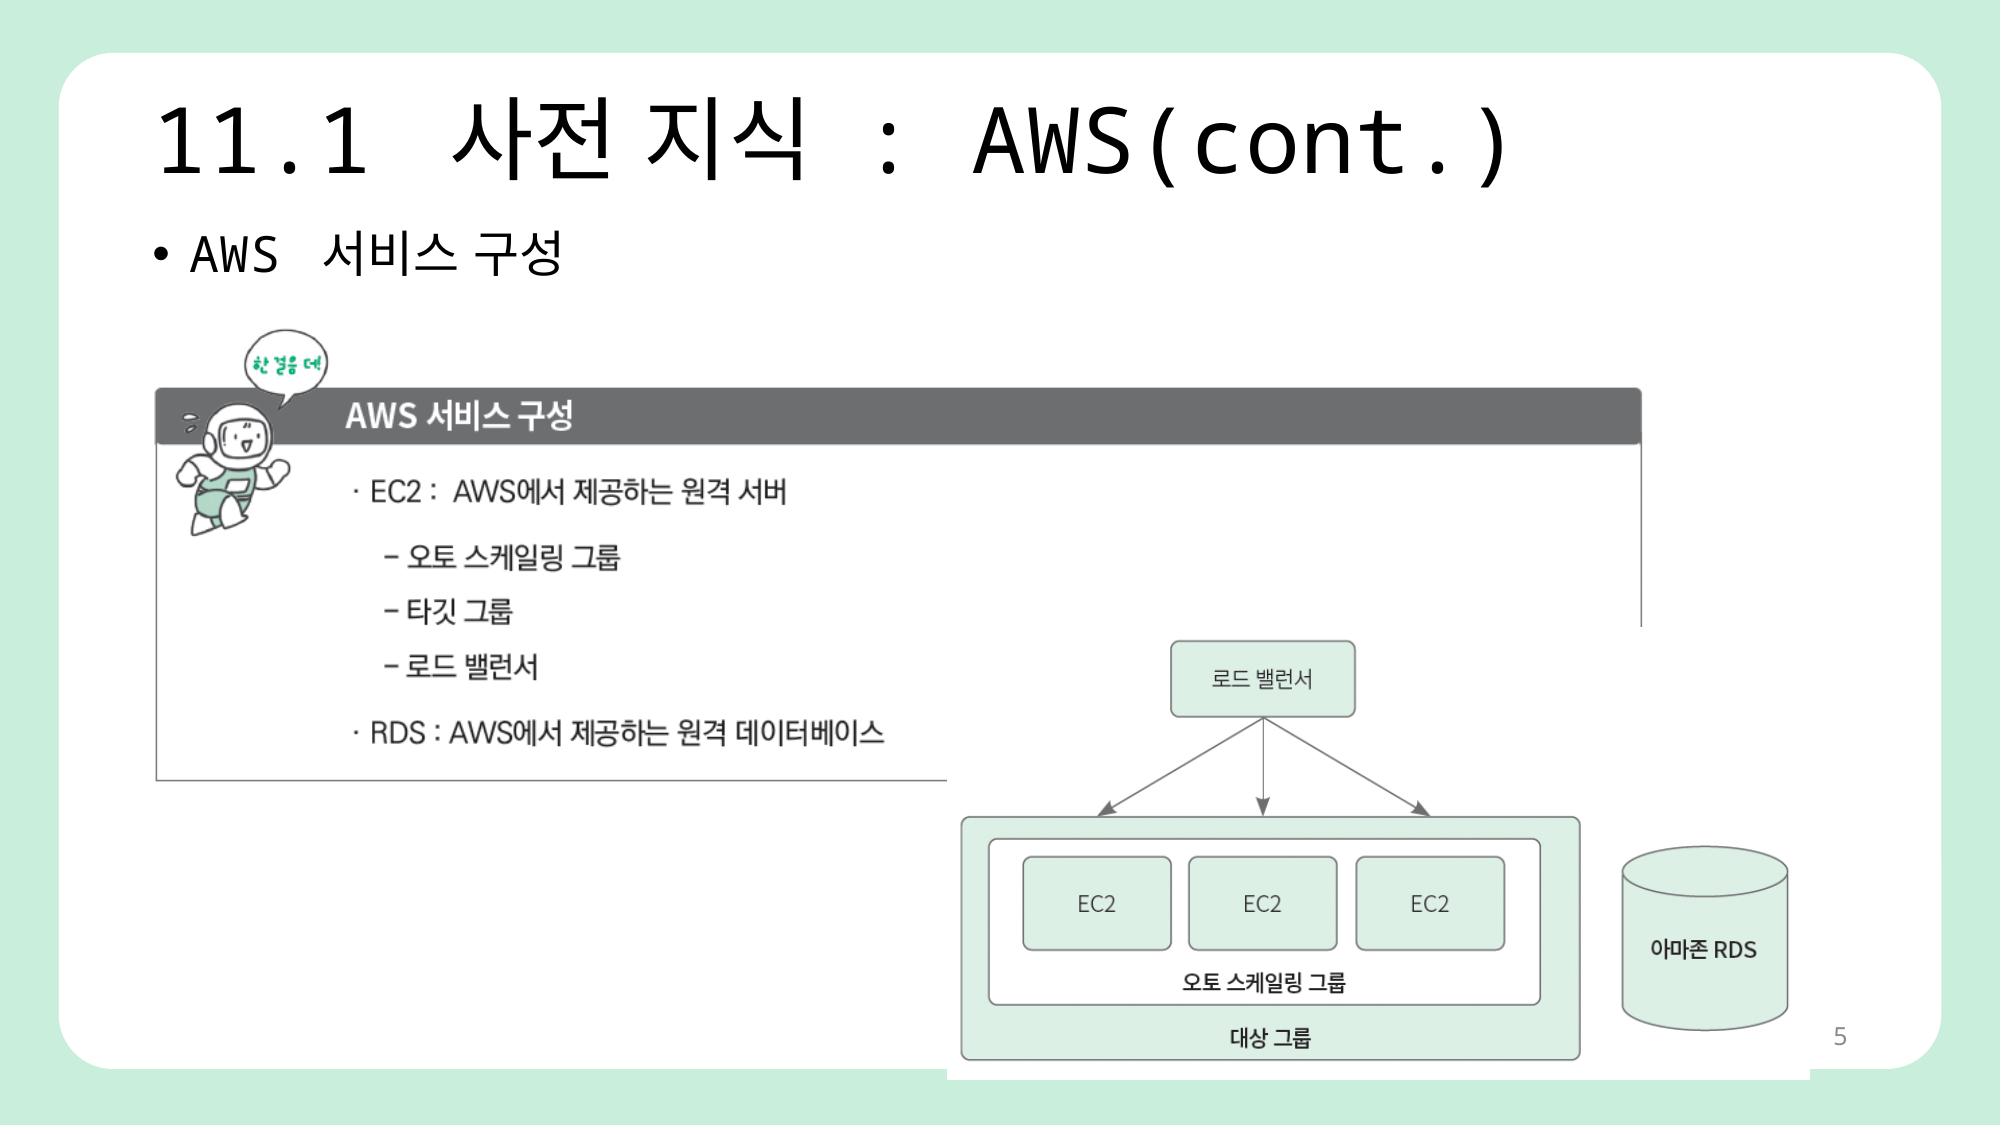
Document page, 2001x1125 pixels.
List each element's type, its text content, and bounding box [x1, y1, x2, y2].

list AWS 서비스 구성 [137, 222, 1863, 943]
picture [133, 311, 1810, 1080]
title 11.1 사전 지식 : AWS(cont.) [137, 87, 1863, 201]
slide_number 5 [1810, 1007, 1863, 1068]
